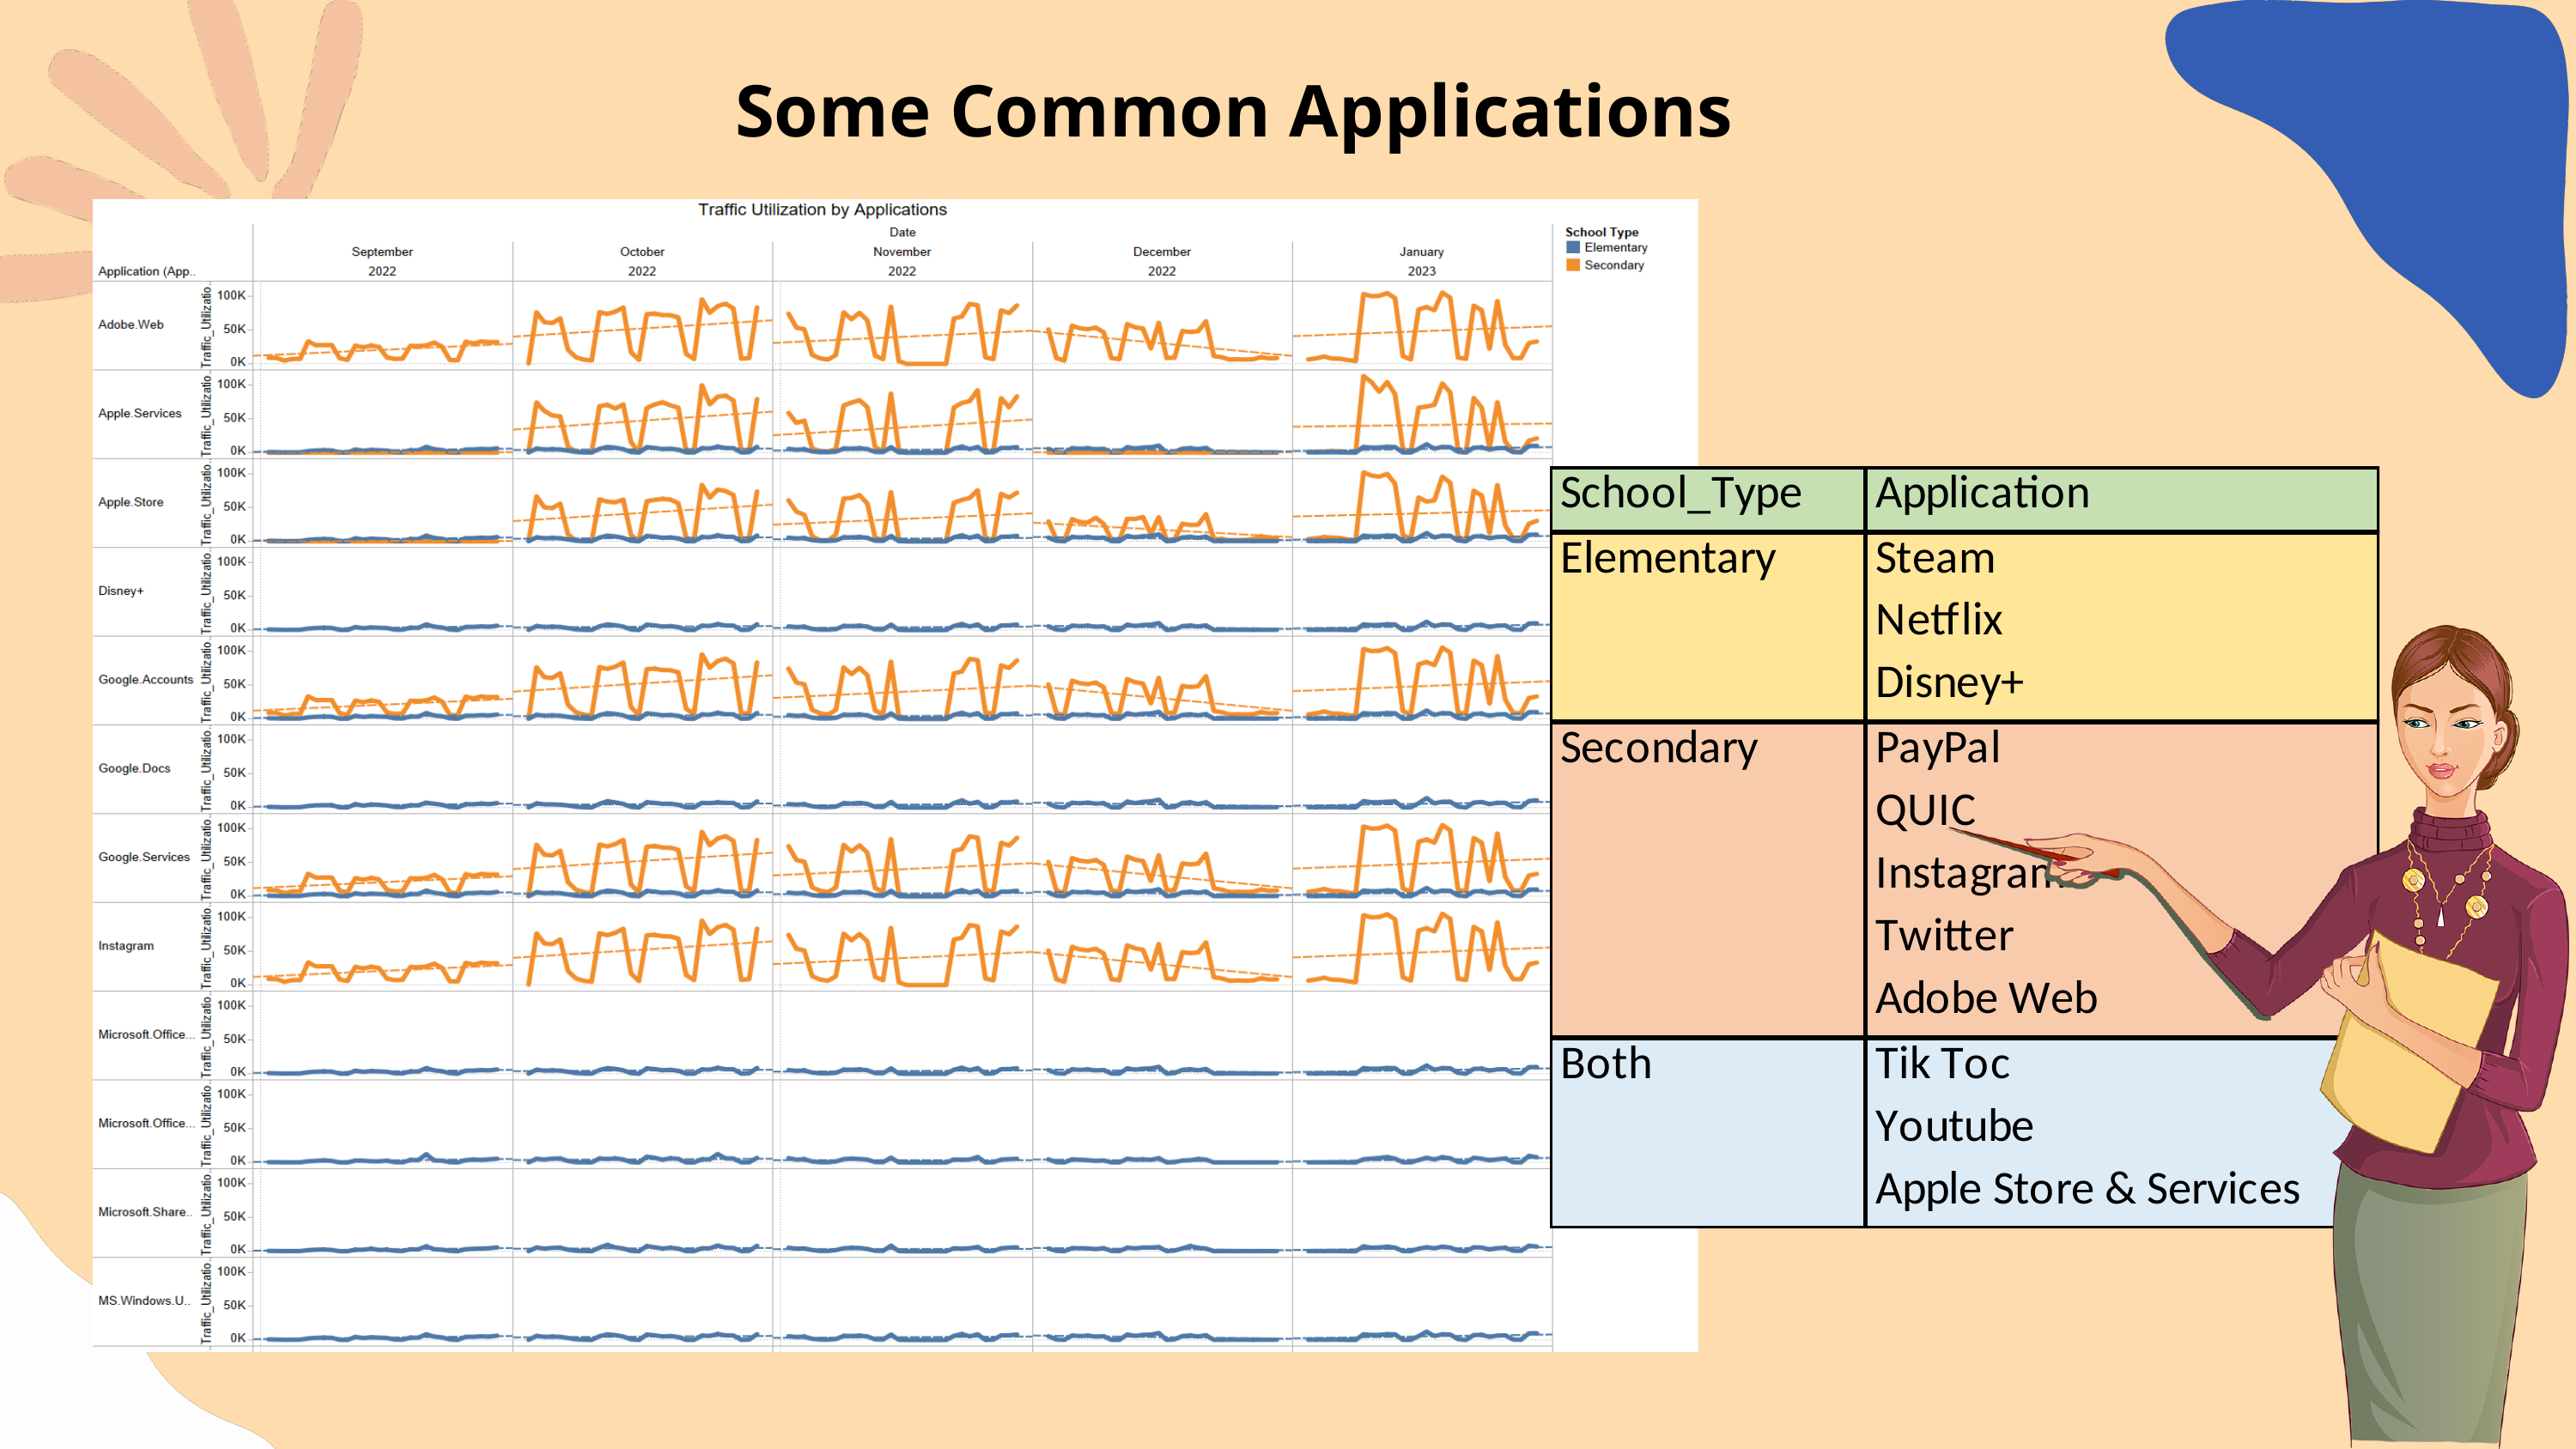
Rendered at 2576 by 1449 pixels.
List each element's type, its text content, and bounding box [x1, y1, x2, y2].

picture [0, 0, 2569, 1449]
picture [2164, 0, 2569, 400]
text_box Some Common Applications [471, 58, 1996, 158]
